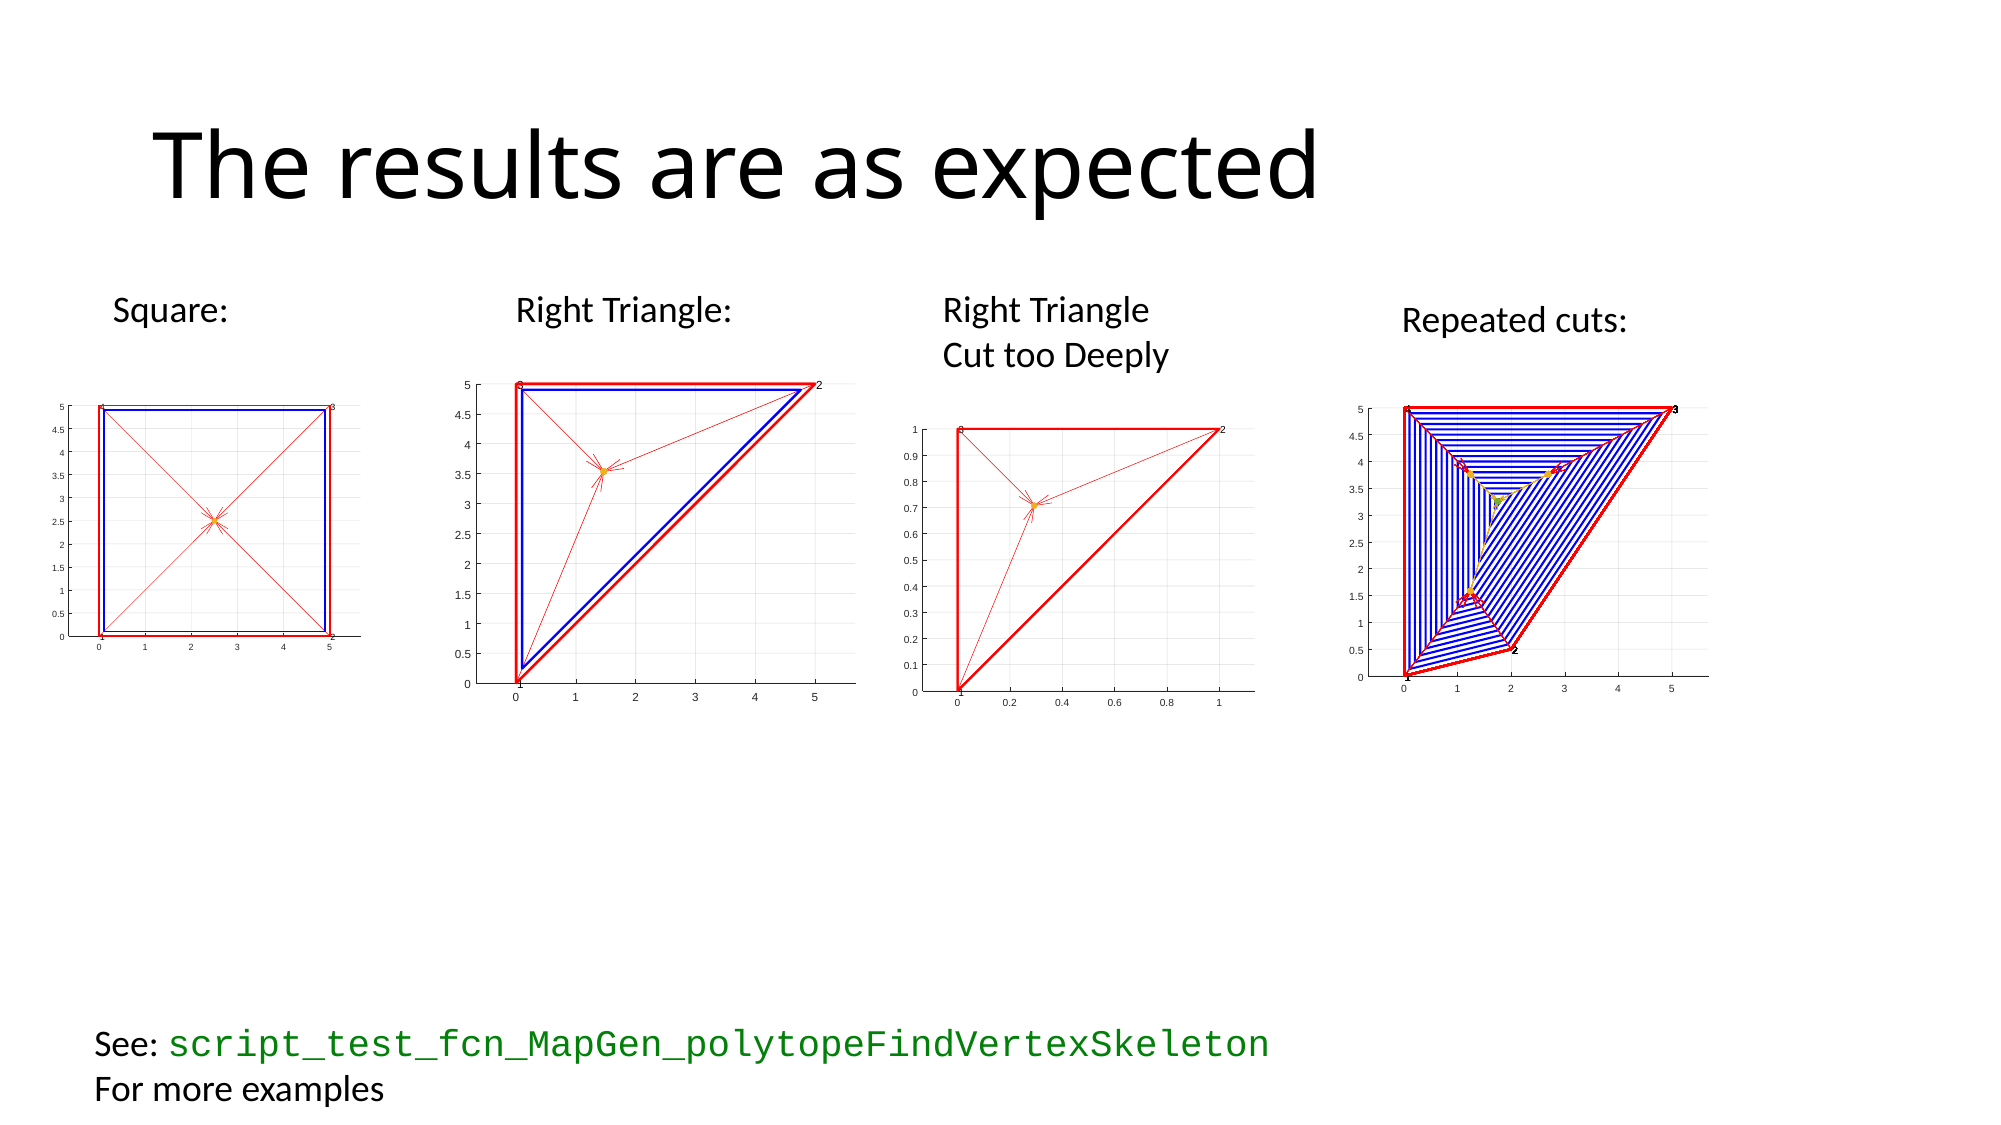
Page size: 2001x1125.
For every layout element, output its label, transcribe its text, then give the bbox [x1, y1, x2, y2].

title The results are as expected [137, 59, 1863, 278]
picture [19, 384, 396, 667]
text_box Right Triangle Cut too Deeply [928, 277, 1185, 382]
text_box Square: [98, 277, 244, 337]
picture [1311, 383, 1749, 712]
text_box Repeated cuts: [1387, 287, 1644, 348]
text_box Right Triangle: [501, 277, 748, 337]
picture [412, 356, 1295, 726]
text_box See: script_test_fcn_MapGen_polytopeFindVertexSkeleton For more examples [79, 1012, 1286, 1117]
